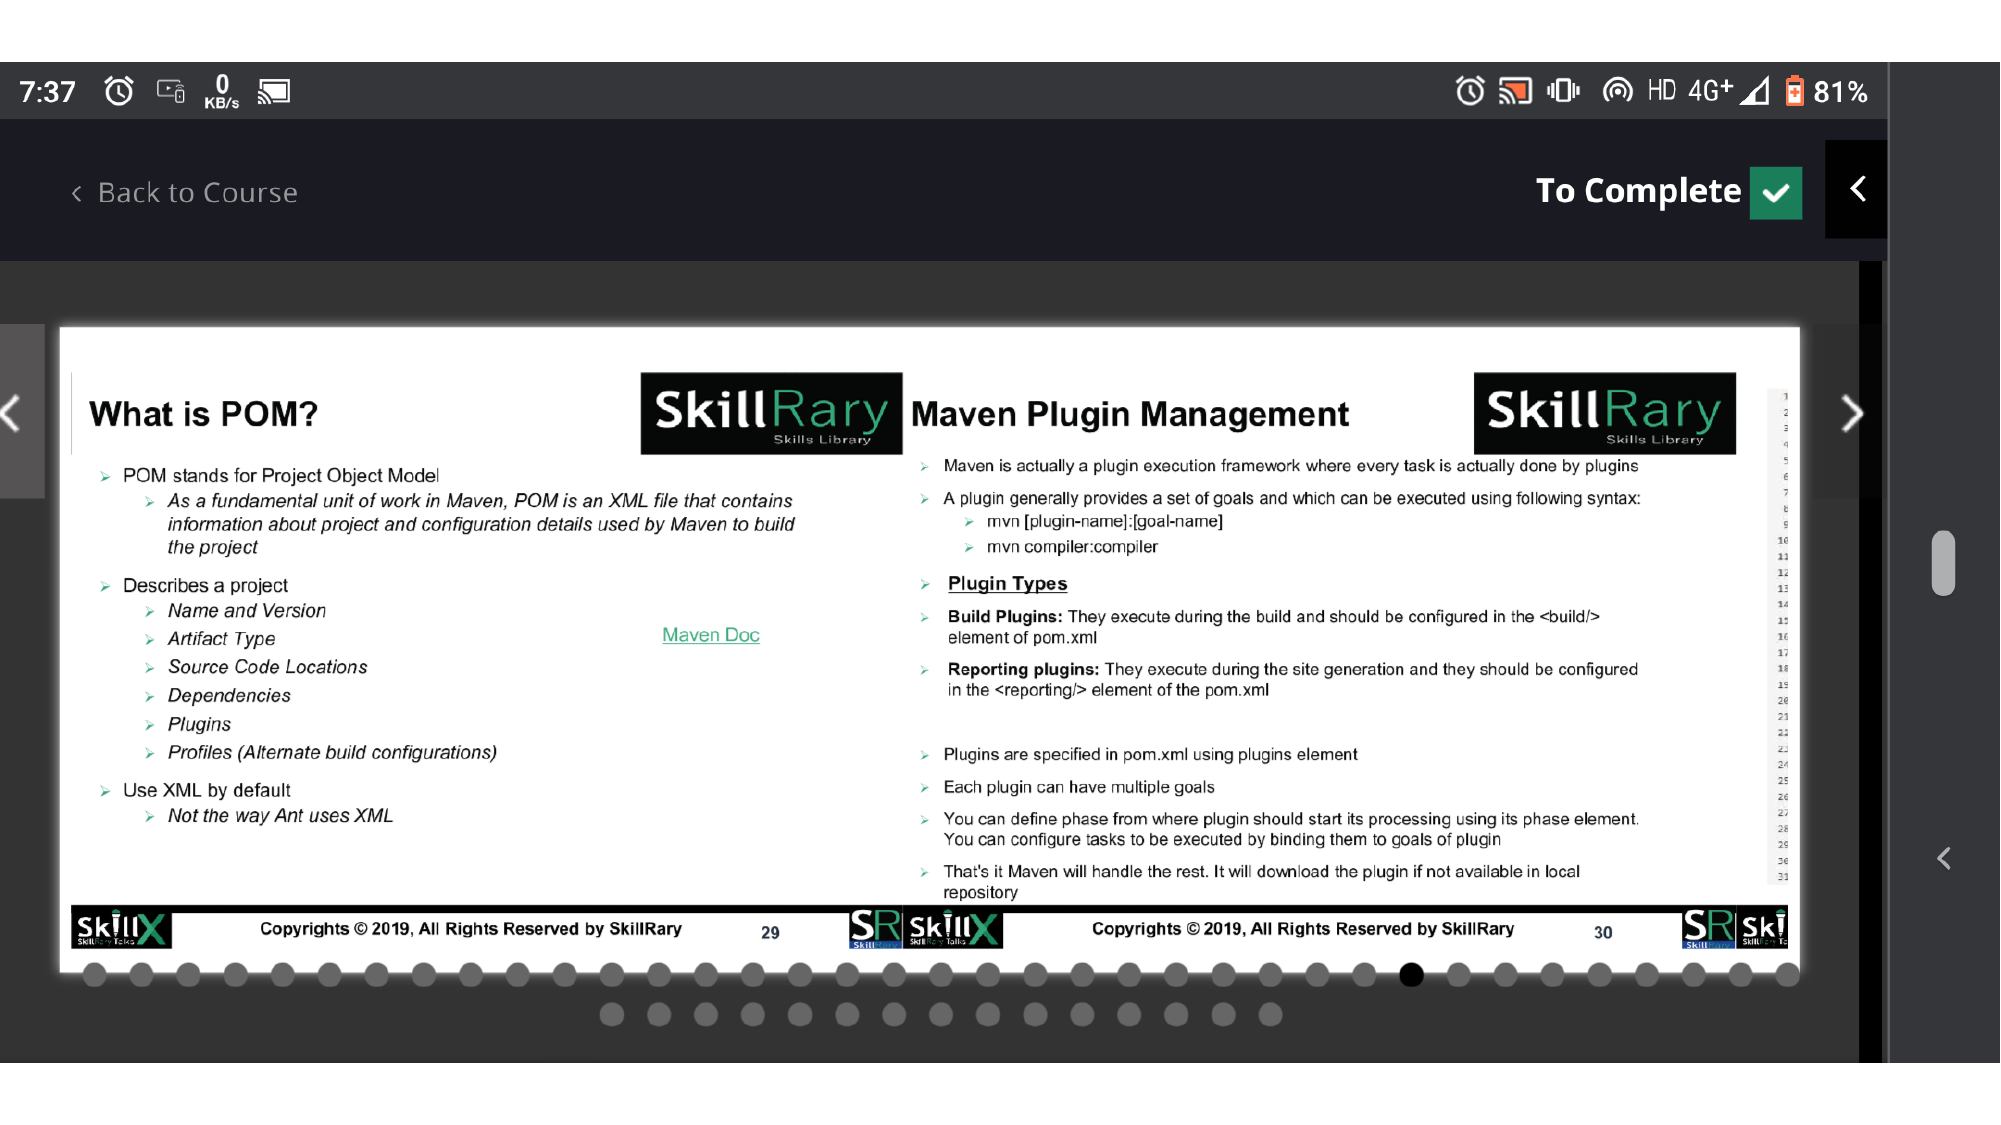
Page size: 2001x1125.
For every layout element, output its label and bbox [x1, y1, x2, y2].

picture [0, 62, 2000, 1063]
